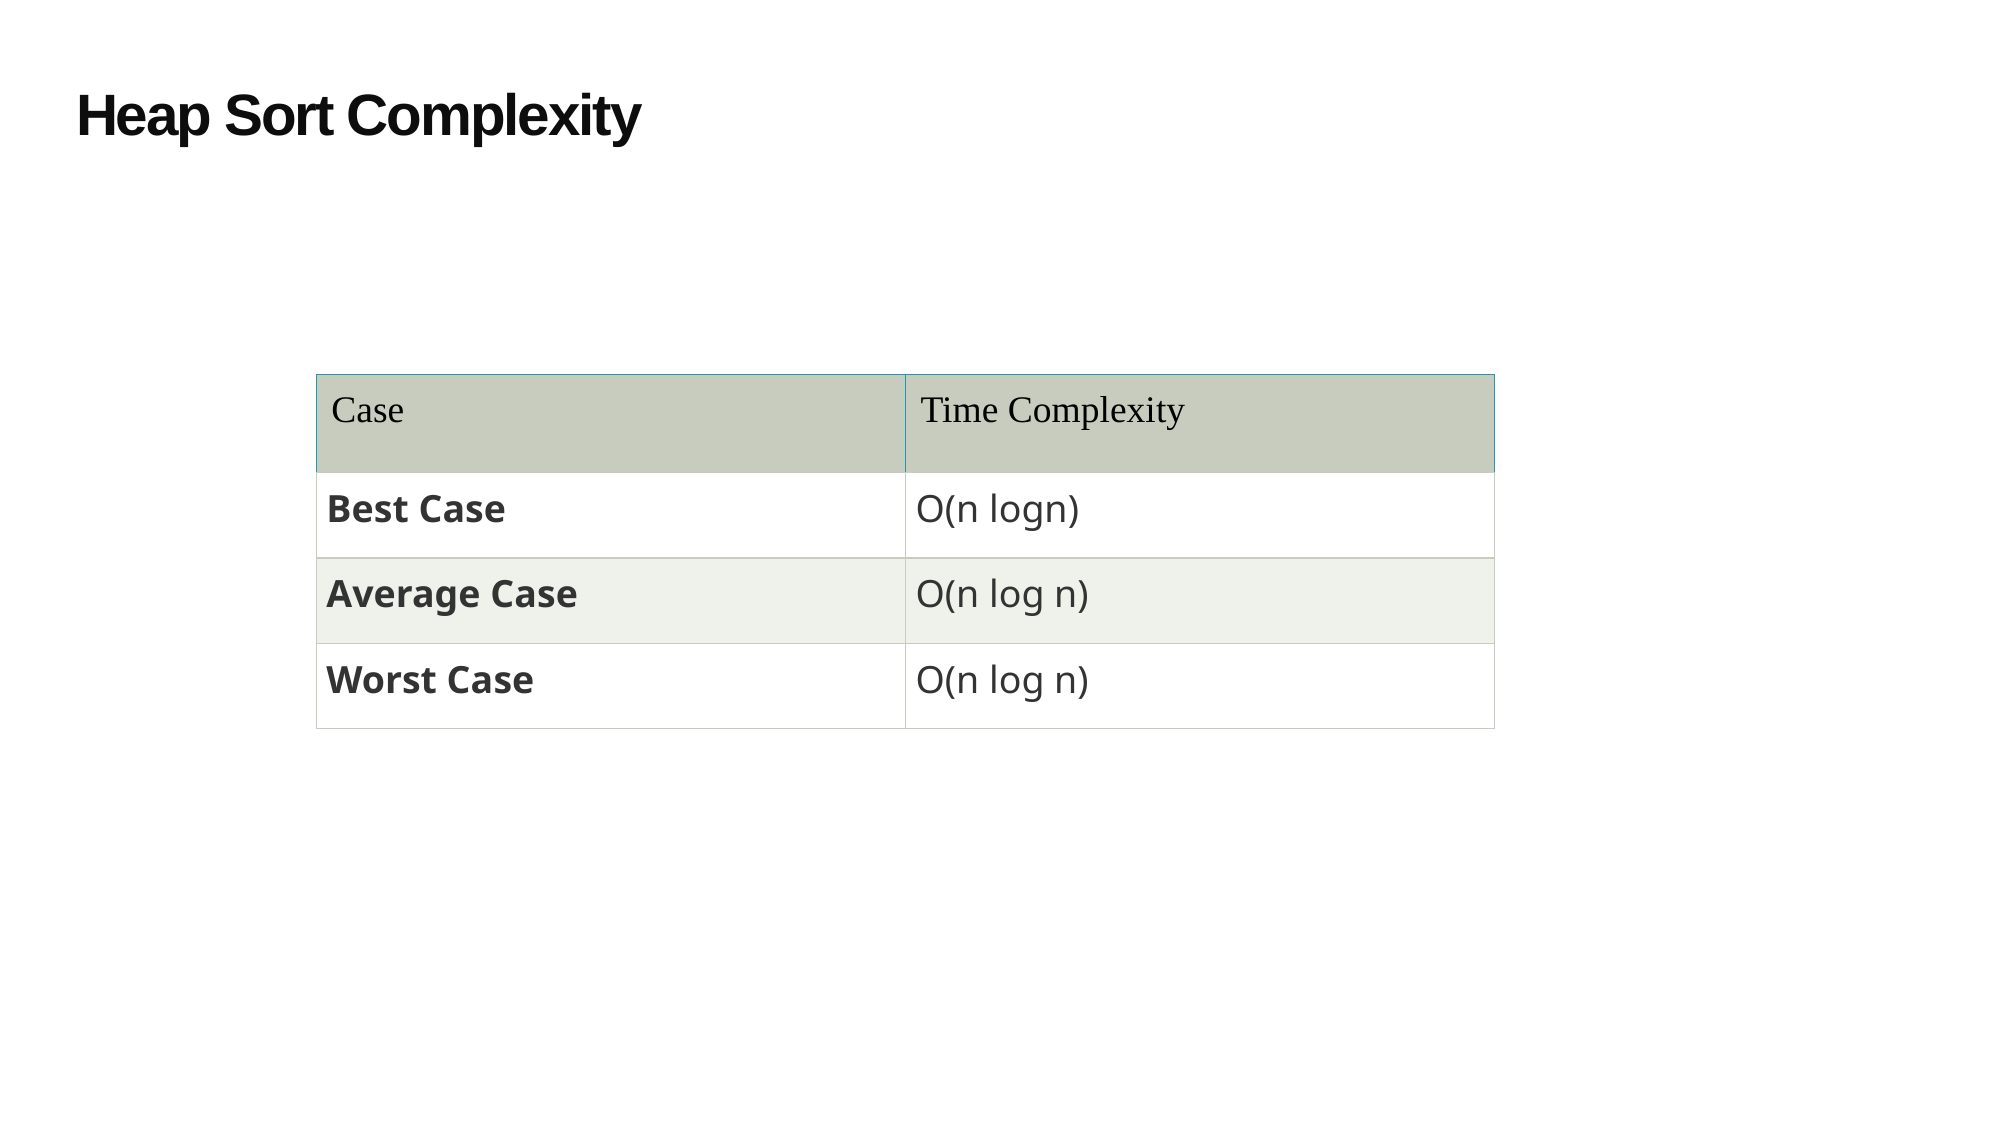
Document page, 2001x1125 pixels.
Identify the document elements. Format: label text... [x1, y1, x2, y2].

table_cell Worst Case [317, 644, 905, 728]
table_header Case [317, 375, 905, 472]
table_cell O(n log n) [906, 644, 1494, 728]
table_cell Average Case [317, 559, 905, 643]
table_cell O(n logn) [906, 473, 1494, 557]
table_cell O(n log n) [906, 559, 1494, 643]
table_cell Best Case [317, 473, 905, 557]
table_header Time Complexity [906, 375, 1494, 472]
text_box Heap Sort Complexity [59, 77, 1239, 148]
